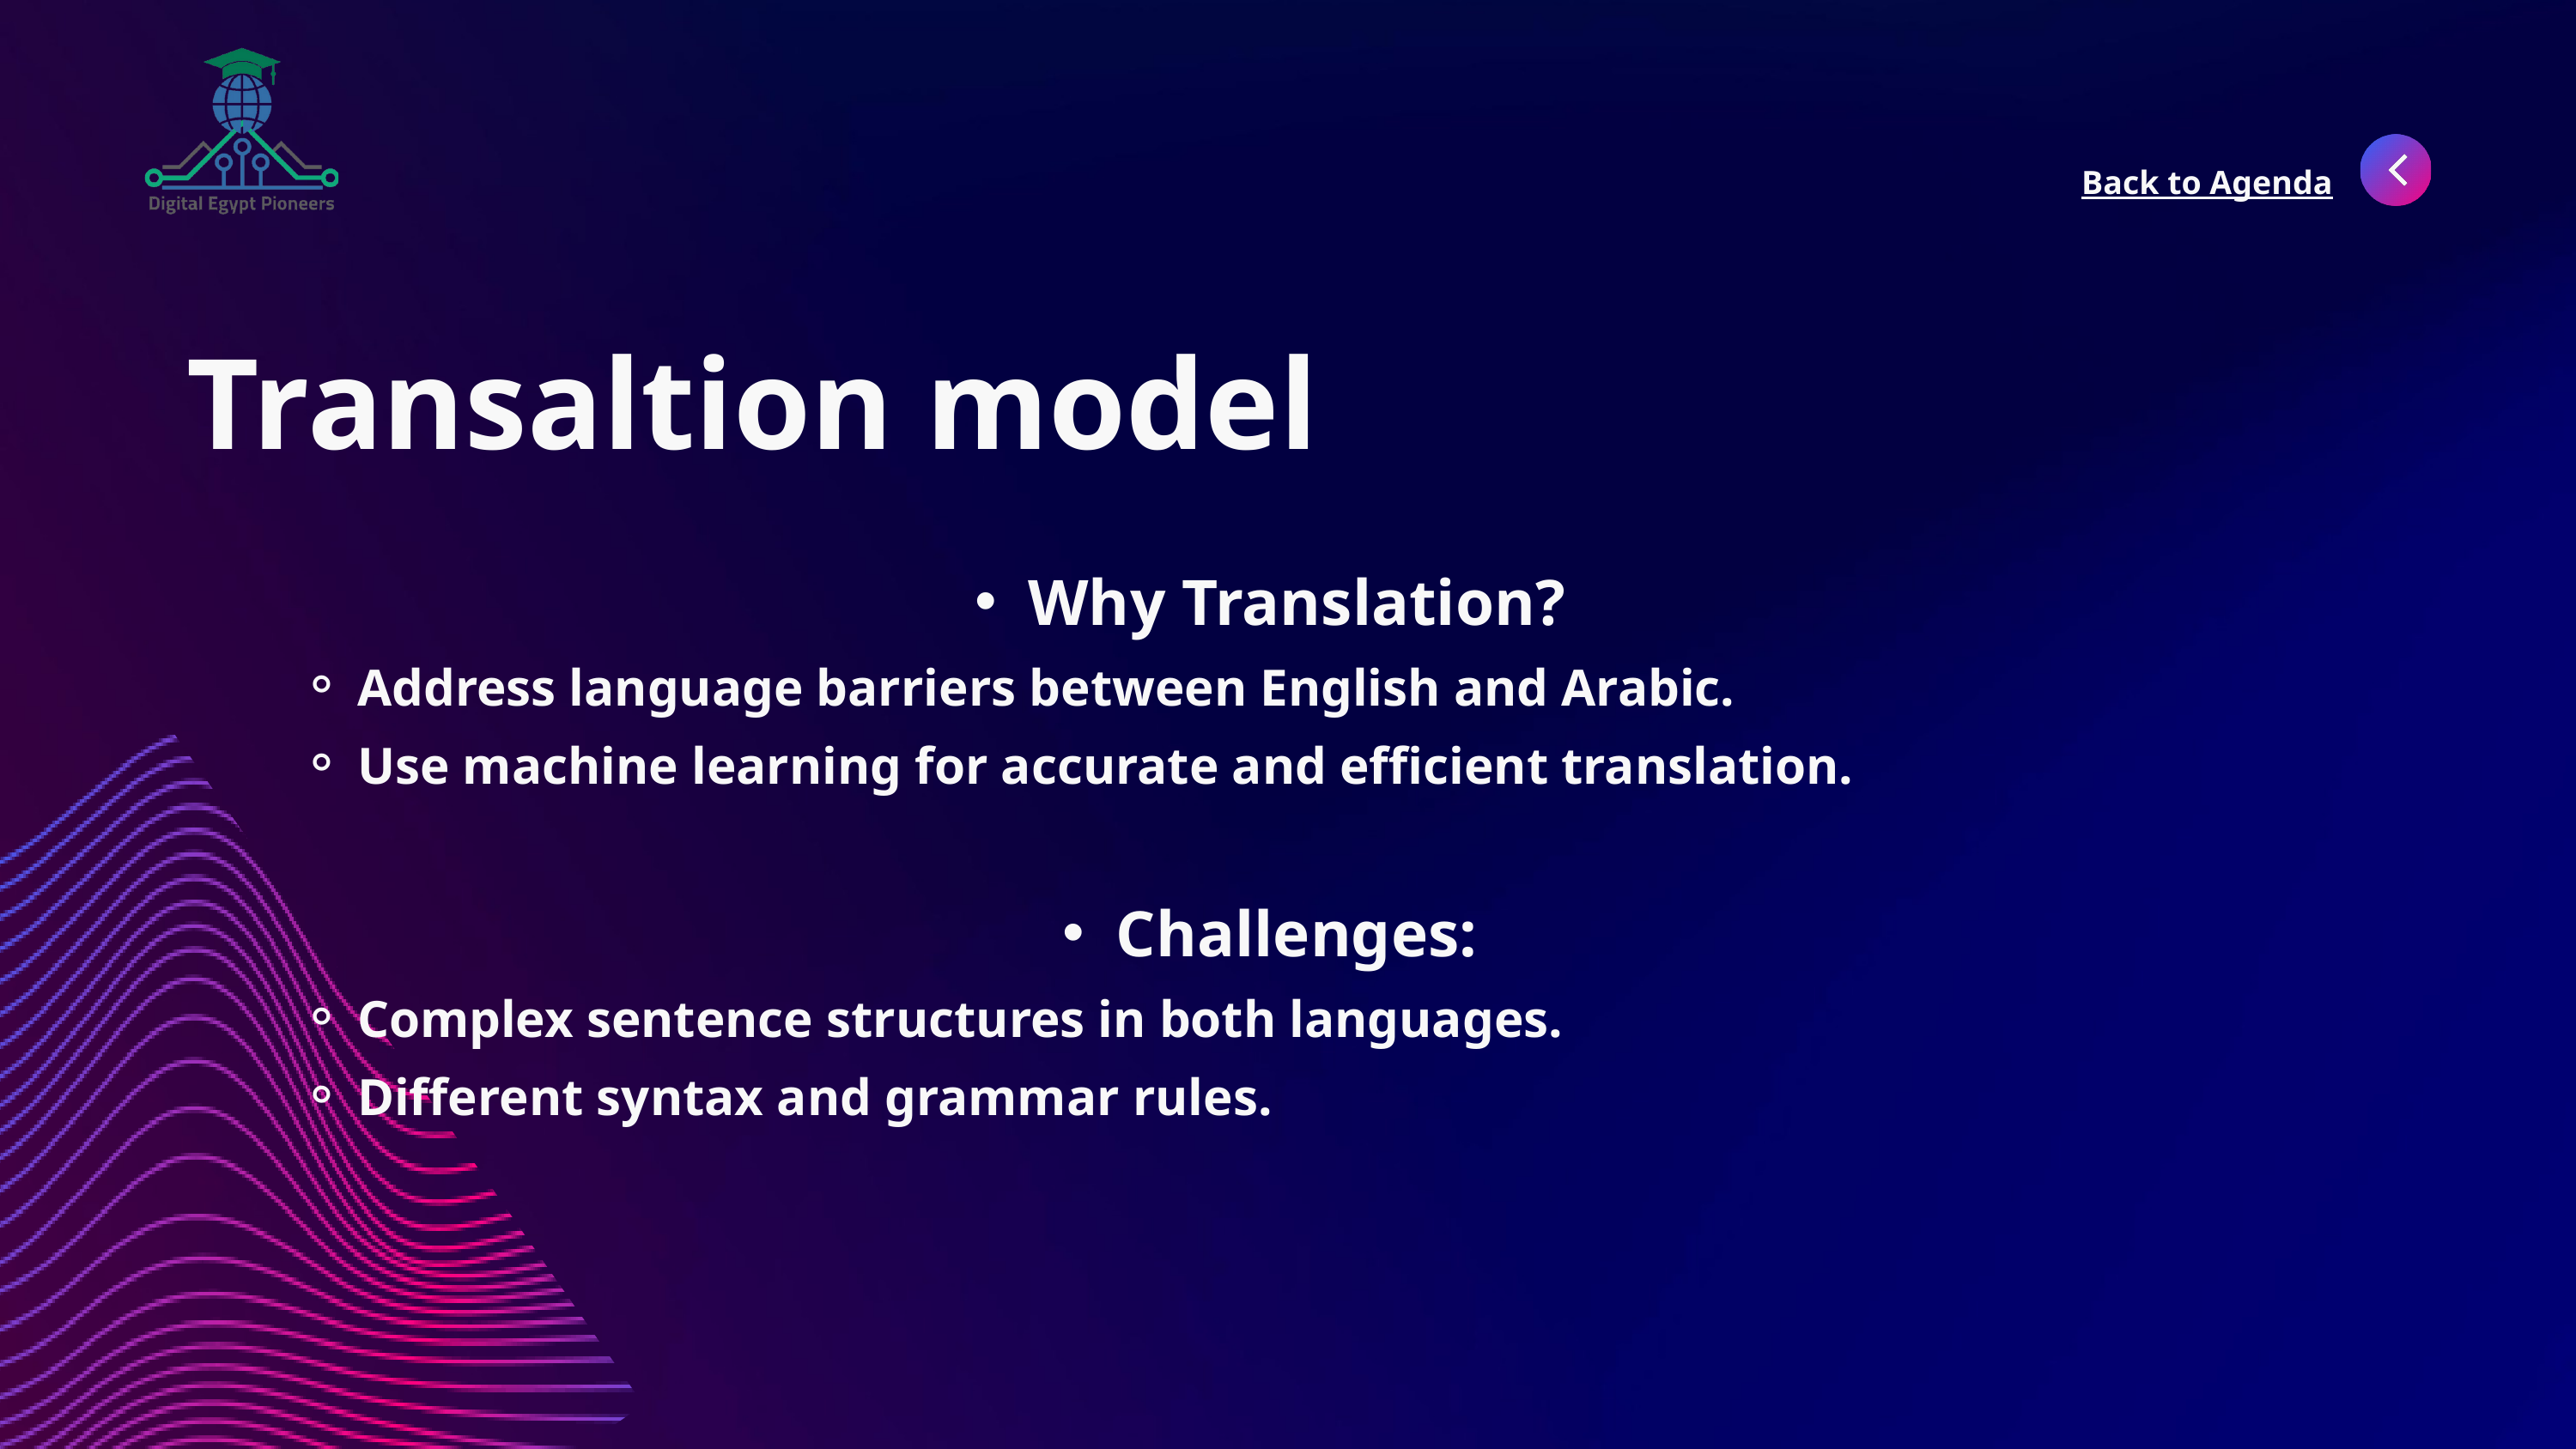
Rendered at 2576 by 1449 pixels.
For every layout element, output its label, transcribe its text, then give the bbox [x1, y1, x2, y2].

text_box Transaltion model [186, 294, 1650, 475]
text_box Why Translation? Address language barriers between English and Arabic. Use machine learning for accurate and efficient translation. Challenges: Complex sentence structures in both languages. Different syntax and grammar rules. [186, 540, 2300, 1204]
text_box [0, 0, 2576, 1449]
text_box [144, 43, 339, 222]
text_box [2053, 134, 2432, 206]
text_box [0, 585, 644, 1449]
